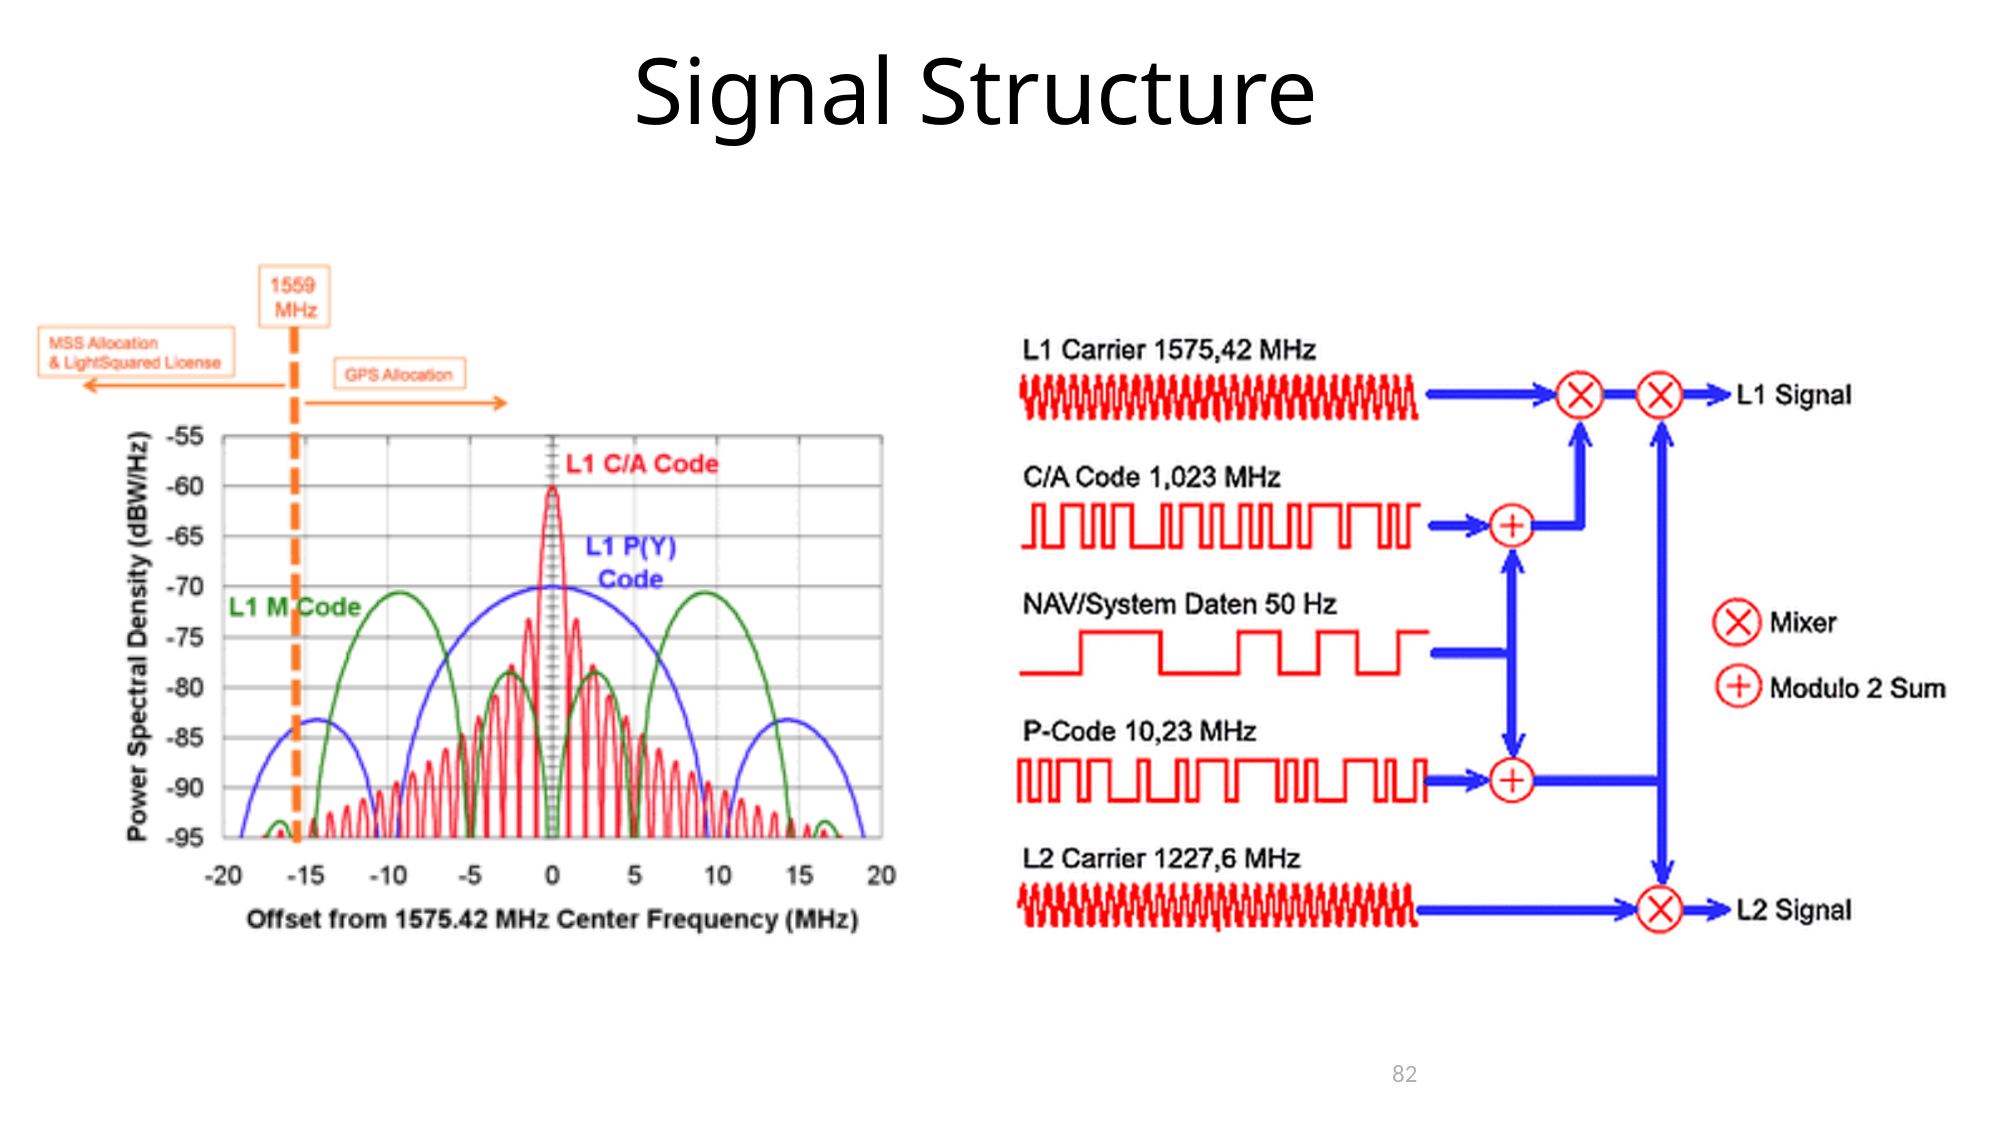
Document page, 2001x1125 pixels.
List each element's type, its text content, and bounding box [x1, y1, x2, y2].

text_box Signal Structure [30, 25, 1922, 151]
slide_number 82 [1074, 957, 1425, 1125]
picture [28, 252, 917, 945]
picture [1003, 320, 1958, 957]
